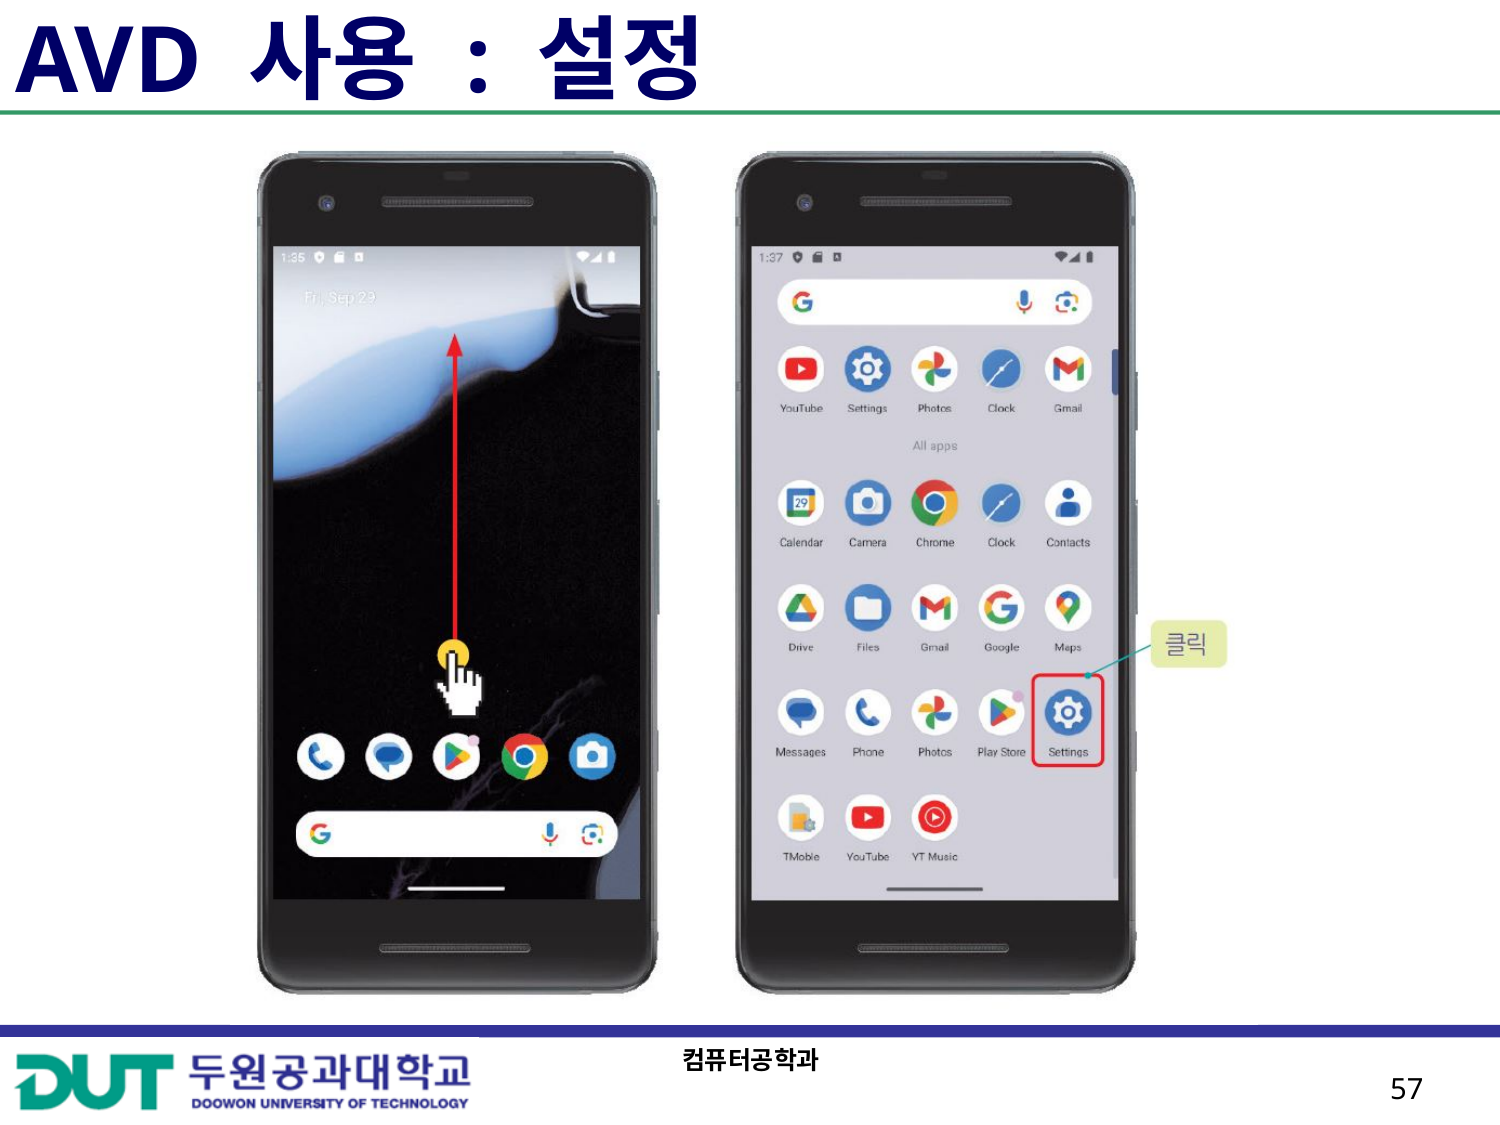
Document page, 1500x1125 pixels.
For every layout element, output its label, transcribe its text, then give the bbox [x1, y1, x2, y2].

picture [0, 1037, 479, 1125]
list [229, 125, 1259, 1025]
title AVD 사용 : 설정 [0, 0, 1500, 113]
